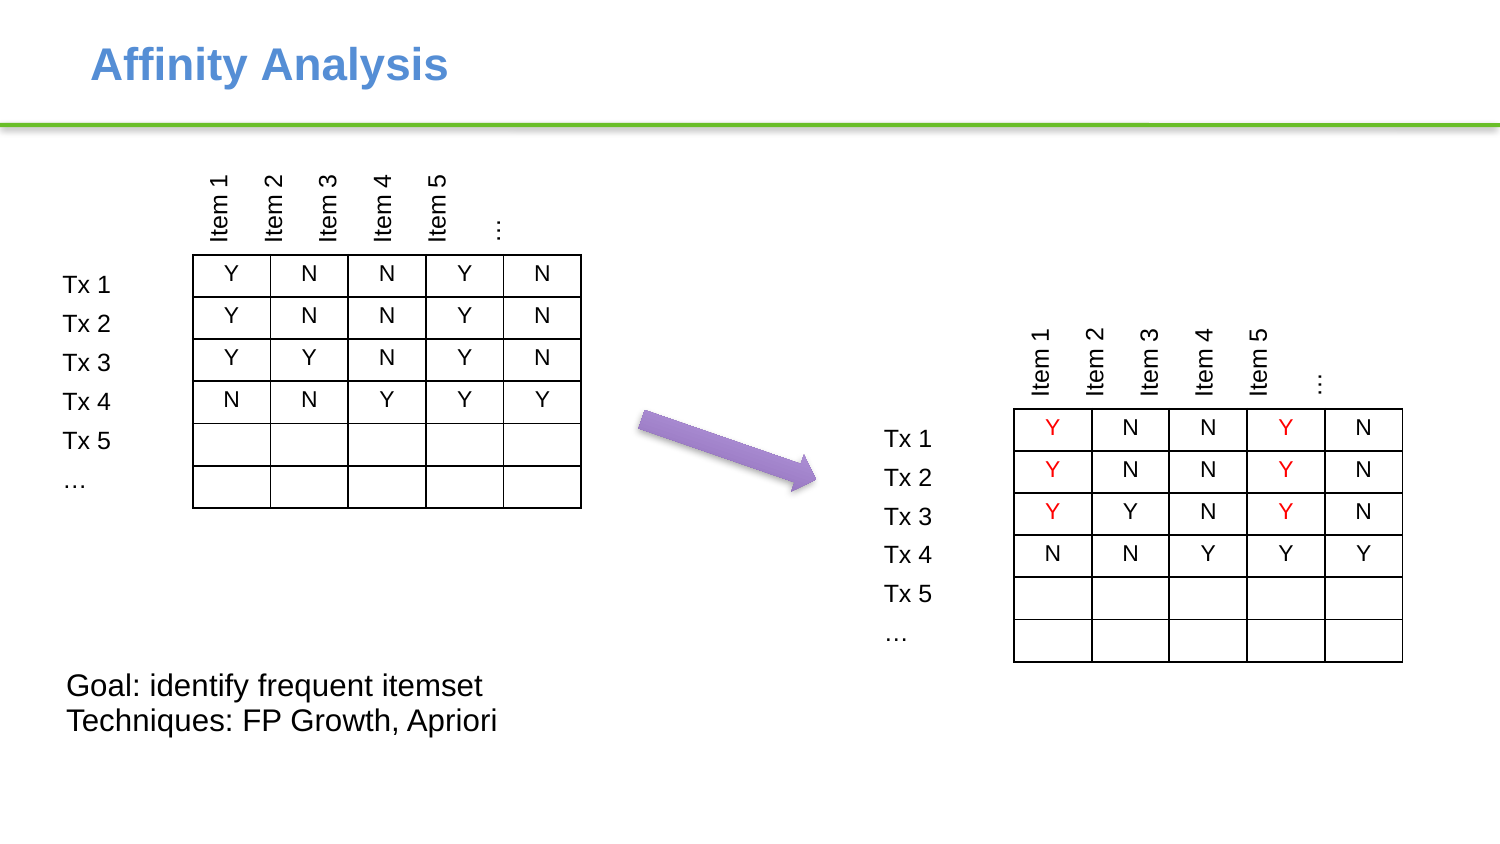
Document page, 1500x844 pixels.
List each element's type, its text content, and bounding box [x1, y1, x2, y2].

table_header N [1170, 410, 1246, 450]
table_cell Y [271, 340, 347, 380]
table_cell [271, 467, 347, 507]
table_header N [1093, 410, 1168, 450]
table_cell Y [1248, 452, 1324, 492]
table_header N [504, 256, 580, 296]
table_cell N [1093, 536, 1168, 576]
table_cell N [204, 382, 270, 423]
table_cell Y [427, 340, 503, 380]
table_cell N [1025, 536, 1091, 576]
table_header N [1326, 410, 1402, 450]
table_cell [1093, 578, 1168, 619]
table_cell N [504, 340, 580, 380]
table_cell Y [349, 382, 425, 423]
table_cell [204, 424, 270, 465]
table_cell Y [1326, 536, 1402, 576]
table_header N [349, 256, 425, 296]
table_cell N [1170, 452, 1246, 492]
text_box Tx 1 Tx 2 Tx 3 Tx 4 Tx 5 … [51, 265, 204, 599]
table_cell [504, 467, 580, 507]
table_cell N [271, 382, 347, 423]
table_cell [349, 467, 425, 507]
table_cell [504, 424, 580, 465]
table_cell Y [1170, 536, 1246, 576]
text_box [638, 410, 816, 492]
table_cell Y [427, 382, 503, 423]
table_cell [1248, 578, 1324, 619]
title Affinity Analysis [75, 0, 1478, 125]
text_box Goal: identify frequent itemset Techniques: FP Growth, Apriori [51, 661, 870, 762]
table_cell [271, 424, 347, 465]
text_box Item 1 Item 2 Item 3 Item 4 Item 5 … [199, 141, 657, 256]
table_cell [1025, 620, 1091, 661]
table_cell N [1326, 494, 1402, 534]
table_cell N [271, 298, 347, 338]
table_header Y [427, 256, 503, 296]
table_cell N [349, 340, 425, 380]
table_cell Y [504, 382, 580, 423]
table_cell [1170, 578, 1246, 619]
table_cell Y [204, 340, 270, 380]
table_cell N [1170, 494, 1246, 534]
table_cell Y [427, 298, 503, 338]
table_cell Y [1248, 536, 1324, 576]
table_cell Y [1025, 452, 1091, 492]
text_box Item 1 Item 2 Item 3 Item 4 Item 5 … [1020, 294, 1478, 409]
table_cell N [1326, 452, 1402, 492]
table_cell [1170, 620, 1246, 661]
table_header Y [194, 256, 270, 296]
table_cell [1326, 620, 1402, 661]
table_cell [1326, 578, 1402, 619]
table_cell [349, 424, 425, 465]
table_cell Y [204, 298, 270, 338]
table_header Y [1248, 410, 1324, 450]
table_cell N [1093, 452, 1168, 492]
table_cell [204, 467, 270, 507]
table_cell N [504, 298, 580, 338]
table_cell [427, 424, 503, 465]
table_cell Y [1093, 494, 1168, 534]
table_header Y [1015, 410, 1091, 450]
table_cell Y [1025, 494, 1091, 534]
table_cell N [349, 298, 425, 338]
table_cell [1093, 620, 1168, 661]
table_cell [427, 467, 503, 507]
table_cell [1025, 578, 1091, 619]
table_cell Y [1248, 494, 1324, 534]
table_cell [1248, 620, 1324, 661]
table_header N [271, 256, 347, 296]
text_box Tx 1 Tx 2 Tx 3 Tx 4 Tx 5 … [872, 418, 1025, 753]
